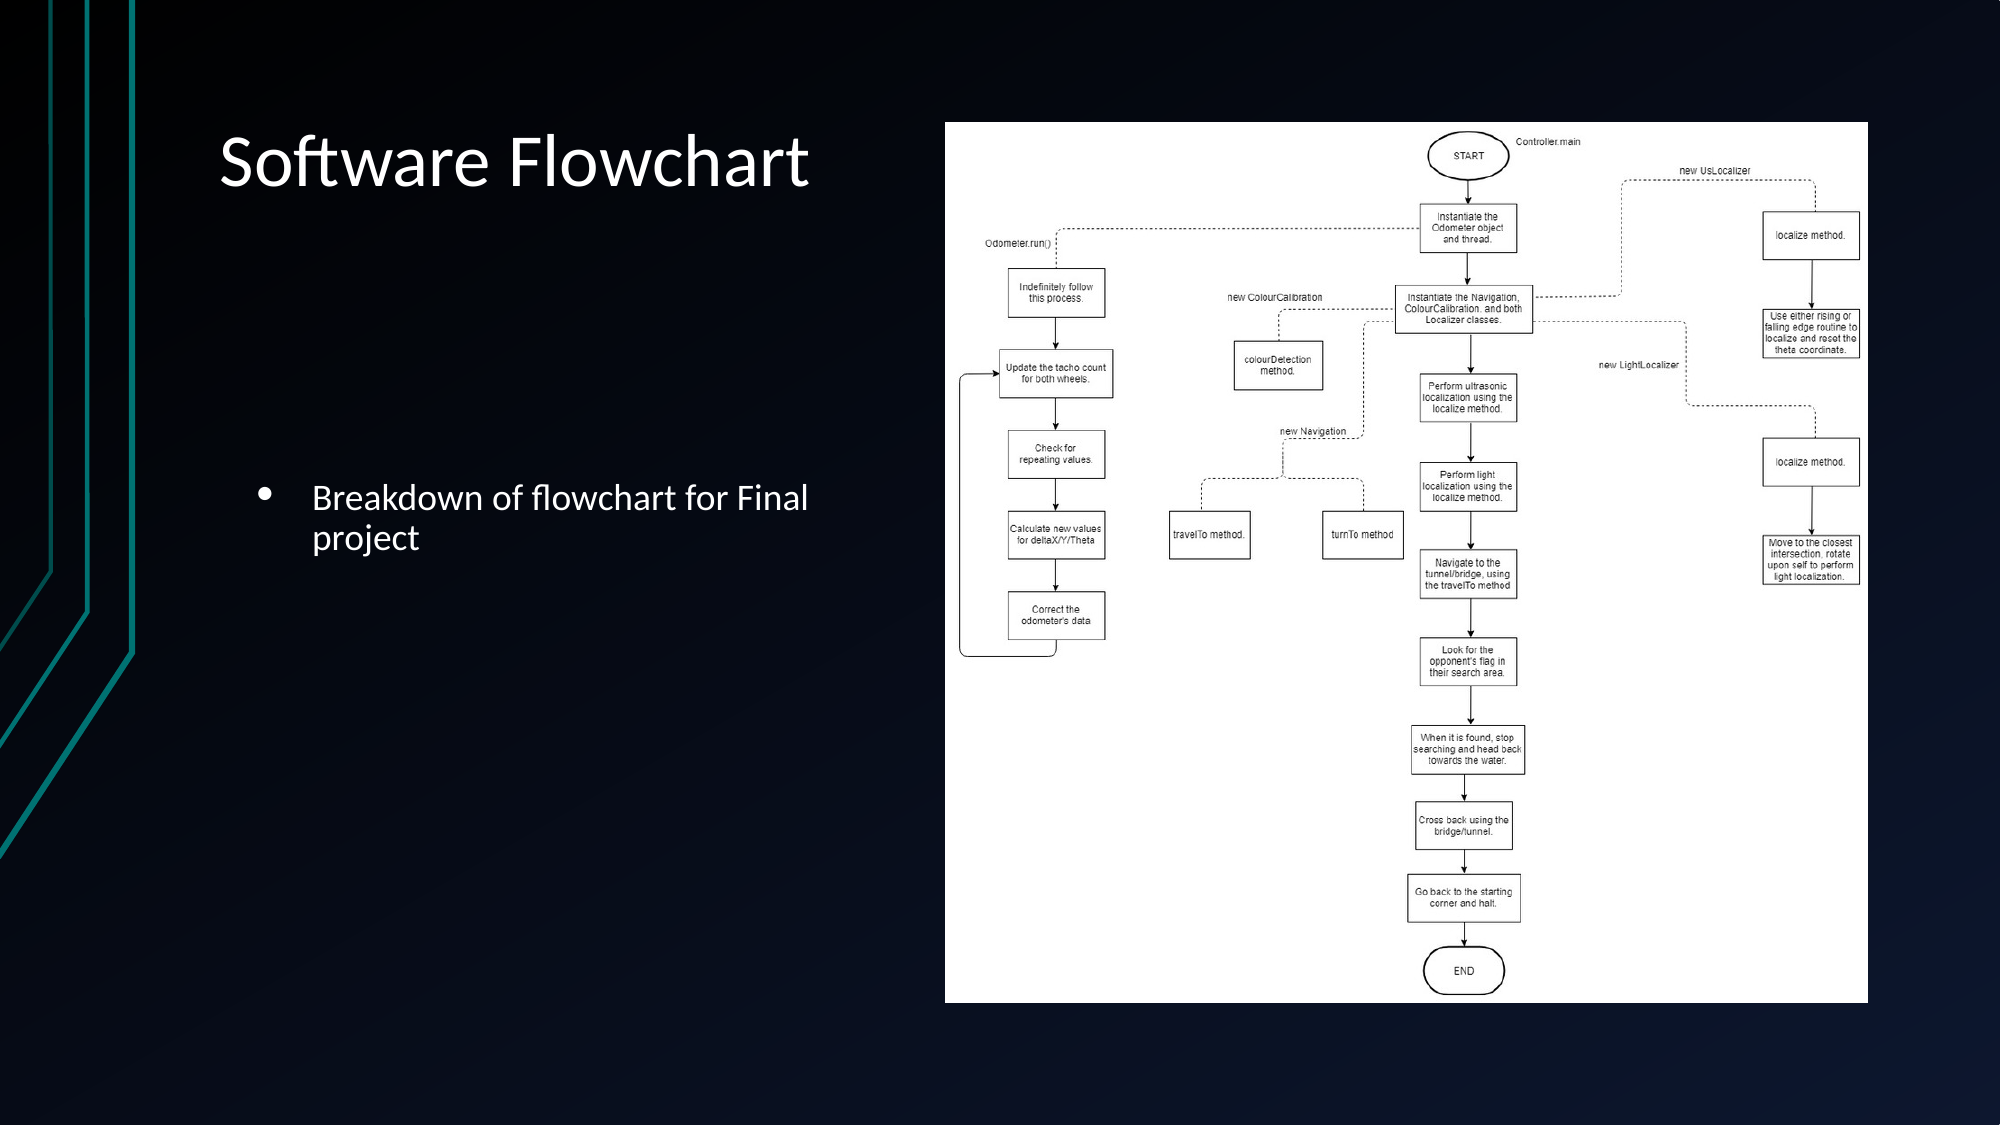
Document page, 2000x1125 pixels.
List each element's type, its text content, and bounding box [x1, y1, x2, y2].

title Software Flowchart [199, 12, 1900, 213]
list Breakdown of flowchart for Final project [216, 467, 857, 1125]
picture [944, 121, 1868, 1003]
